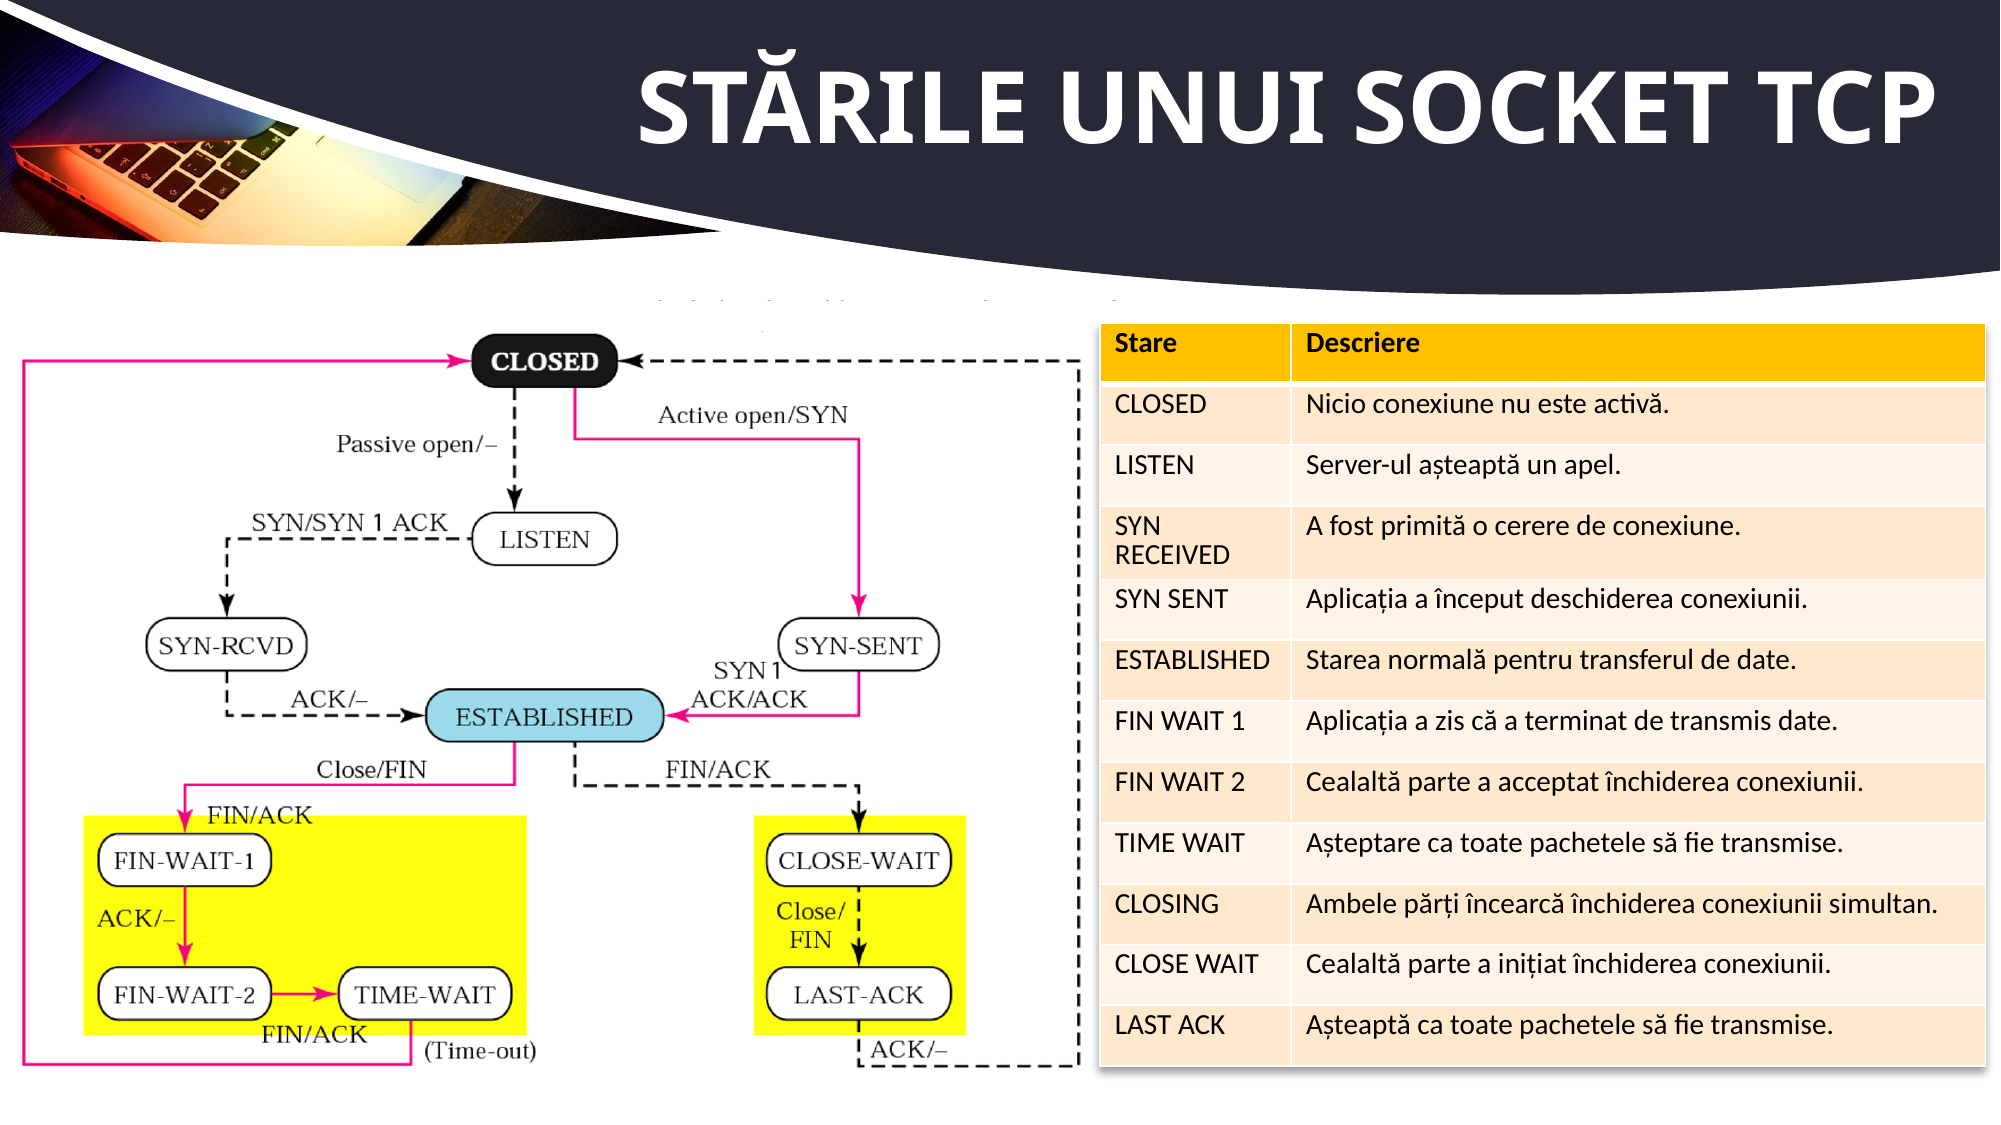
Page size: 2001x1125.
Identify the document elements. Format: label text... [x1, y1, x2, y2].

table_cell CLOSE WAIT [1138, 945, 1290, 1004]
table_cell FIN WAIT 1 [1138, 702, 1290, 761]
table_cell Cealaltă parte a inițiat închiderea conexiunii. [1292, 945, 1985, 1004]
picture [0, 297, 1138, 1078]
table_cell Așteptare ca toate pachetele să fie transmise. [1292, 824, 1985, 883]
table_cell Cealaltă parte a acceptat închiderea conexiunii. [1292, 763, 1985, 822]
table_header Stare [1138, 324, 1290, 381]
table_cell ESTABLISHED [1138, 641, 1290, 700]
table_cell LAST ACK [1138, 1006, 1290, 1065]
table_cell SYN RECEIVED [1138, 507, 1290, 579]
table_cell Aplicația a început deschiderea conexiunii. [1292, 580, 1985, 639]
table_cell Server-ul așteaptă un apel. [1292, 446, 1985, 505]
table_cell Starea normală pentru transferul de date. [1292, 641, 1985, 700]
table_cell Aplicația a zis că a terminat de transmis date. [1292, 702, 1985, 761]
table_cell Ambele părți încearcă închiderea conexiunii simultan. [1292, 885, 1985, 944]
table_cell A fost primită o cerere de conexiune. [1292, 507, 1985, 579]
title Stările unui socket TCP [137, 2, 2000, 220]
table_header Descriere [1292, 324, 1985, 381]
table_cell Nicio conexiune nu este activă. [1292, 387, 1985, 444]
table_cell FIN WAIT 2 [1138, 763, 1290, 822]
picture [0, 9, 722, 247]
table_cell CLOSING [1138, 885, 1290, 944]
table_cell LISTEN [1138, 446, 1290, 505]
table_cell Așteaptă ca toate pachetele să fie transmise. [1292, 1006, 1985, 1065]
table_cell CLOSED [1138, 387, 1290, 444]
table_cell TIME WAIT [1138, 824, 1290, 883]
table_cell SYN SENT [1138, 580, 1290, 639]
